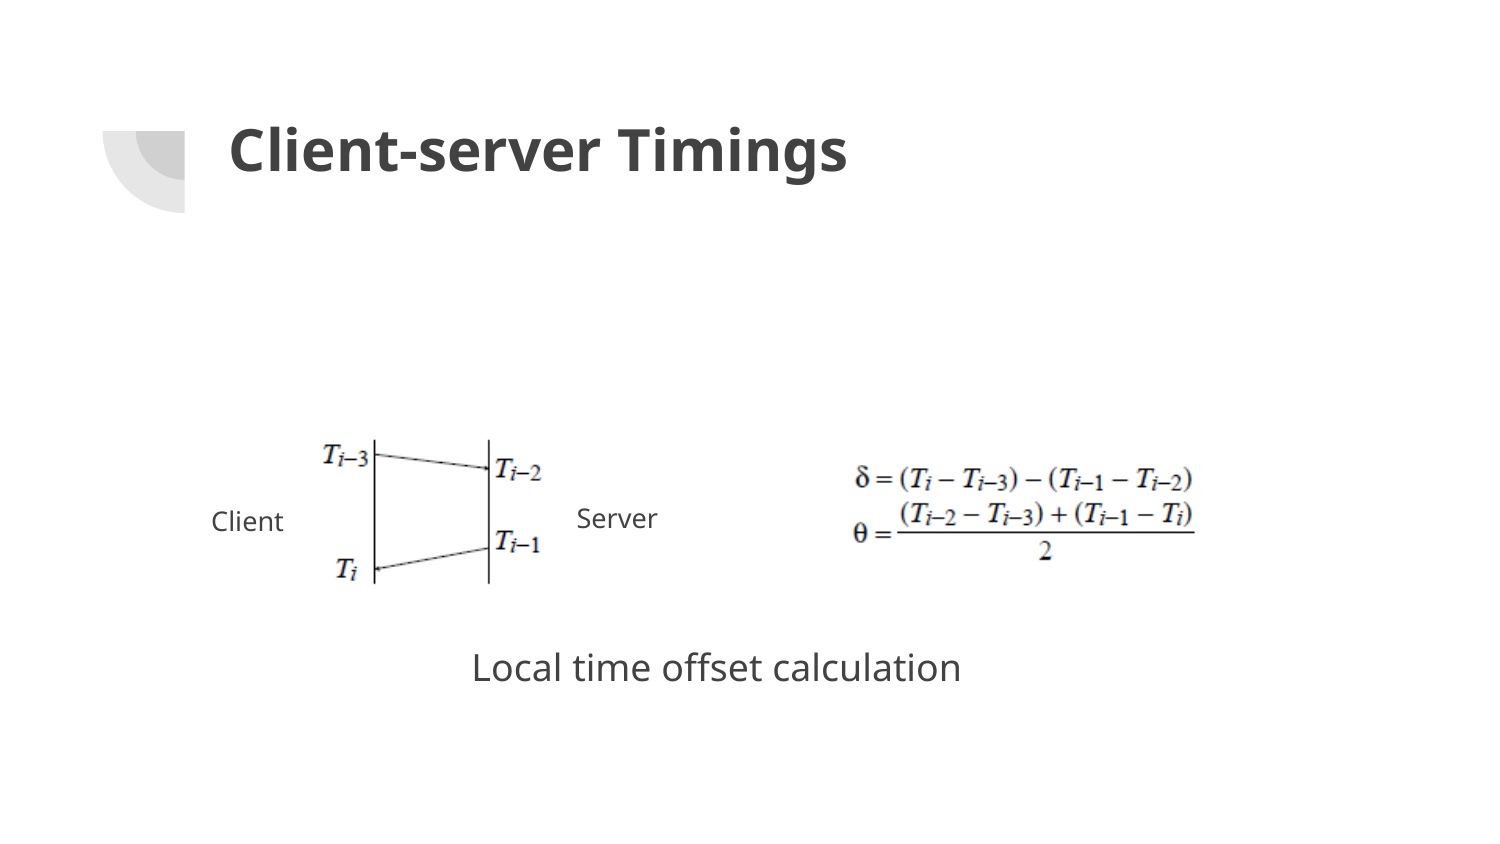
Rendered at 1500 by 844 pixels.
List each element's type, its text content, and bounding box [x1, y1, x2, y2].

list Server [567, 481, 680, 548]
list Local time offset calculation [409, 622, 1025, 684]
picture [301, 436, 562, 593]
title Client-server Timings [213, 98, 1368, 263]
list Client [196, 484, 296, 546]
picture [848, 464, 1198, 565]
